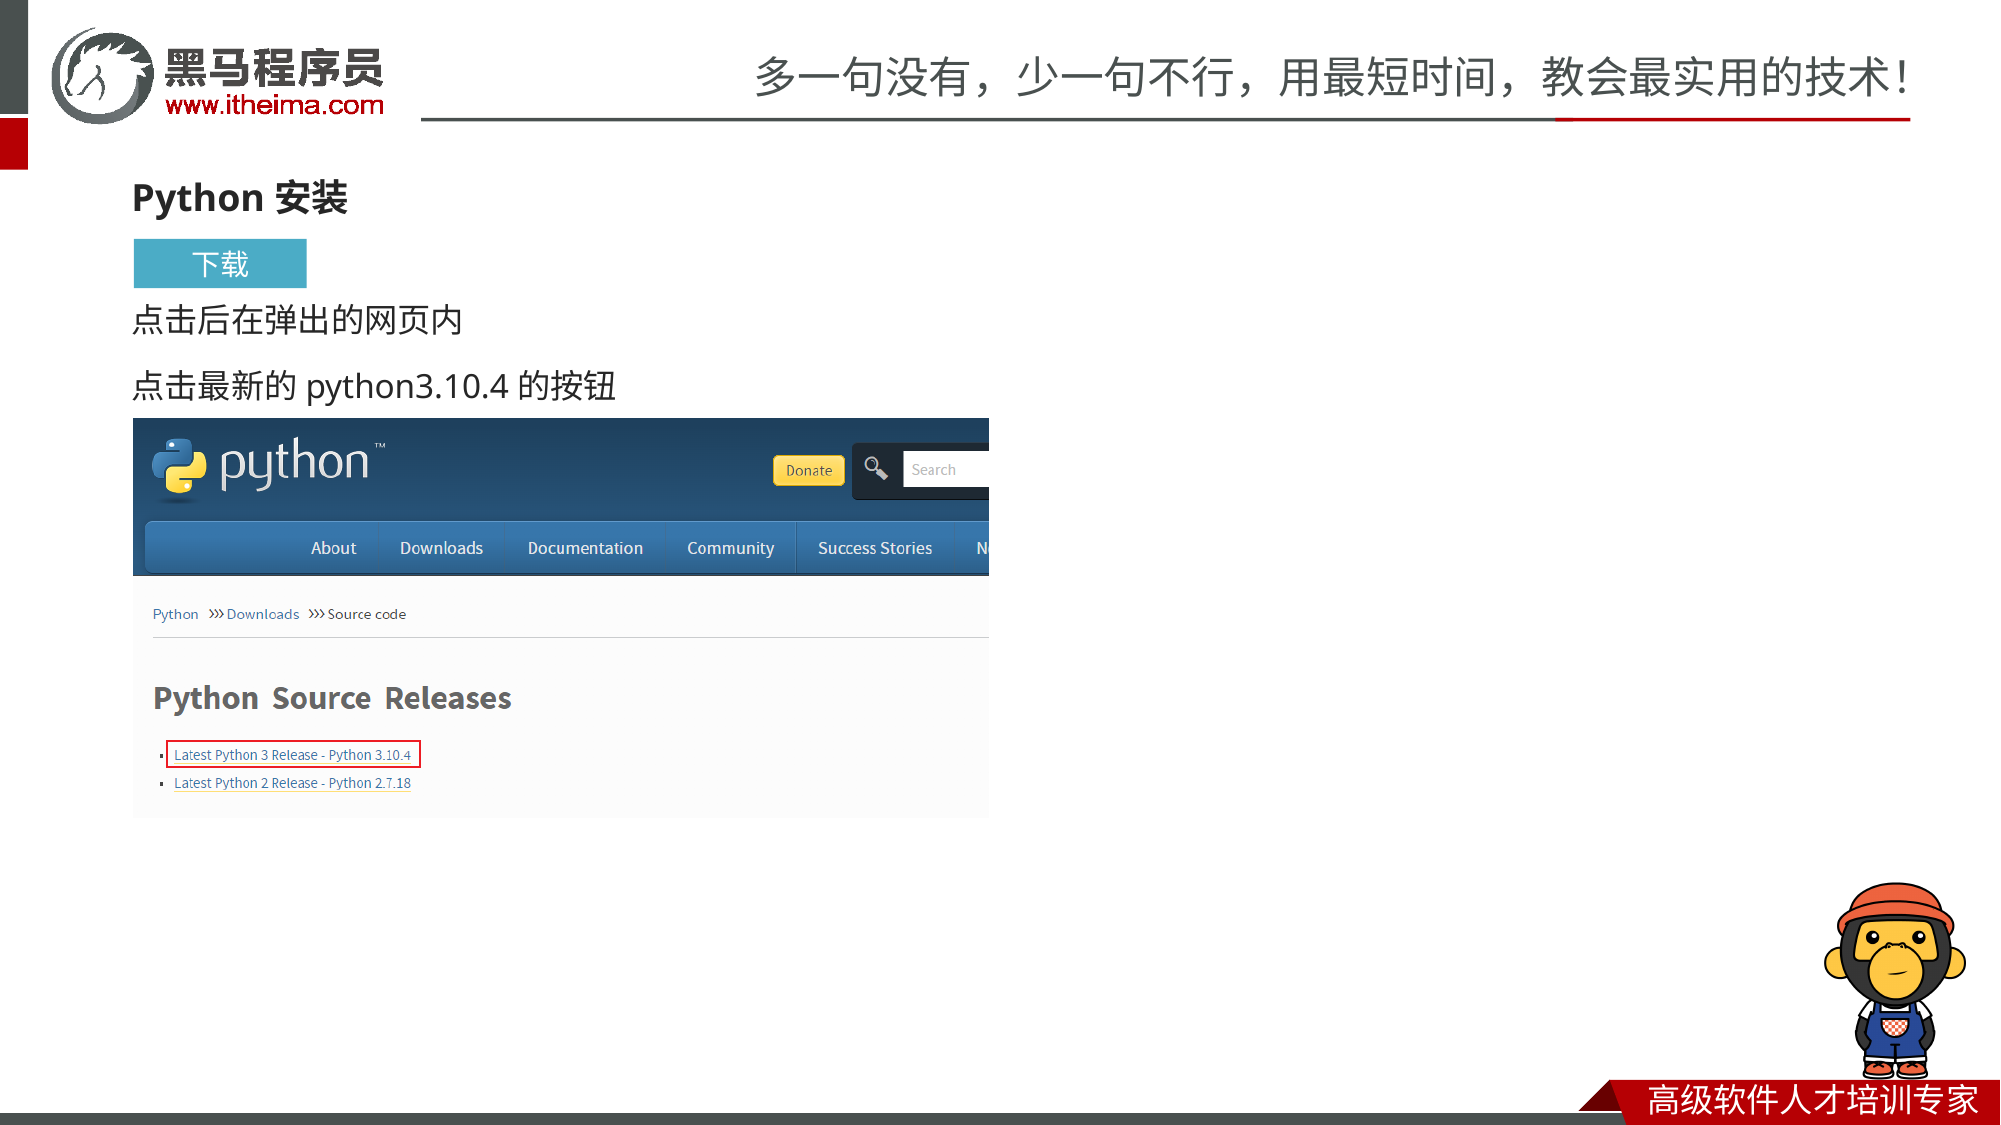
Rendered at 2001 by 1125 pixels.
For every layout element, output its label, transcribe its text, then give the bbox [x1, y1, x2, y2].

picture [50, 26, 384, 125]
text_box 下载 [132, 237, 309, 290]
picture [1786, 868, 2000, 1093]
list 点击后在弹出的网页内 点击最新的python3.10.4的按钮 [116, 271, 1872, 964]
picture [133, 417, 989, 818]
list Python安装 [116, 154, 1872, 239]
